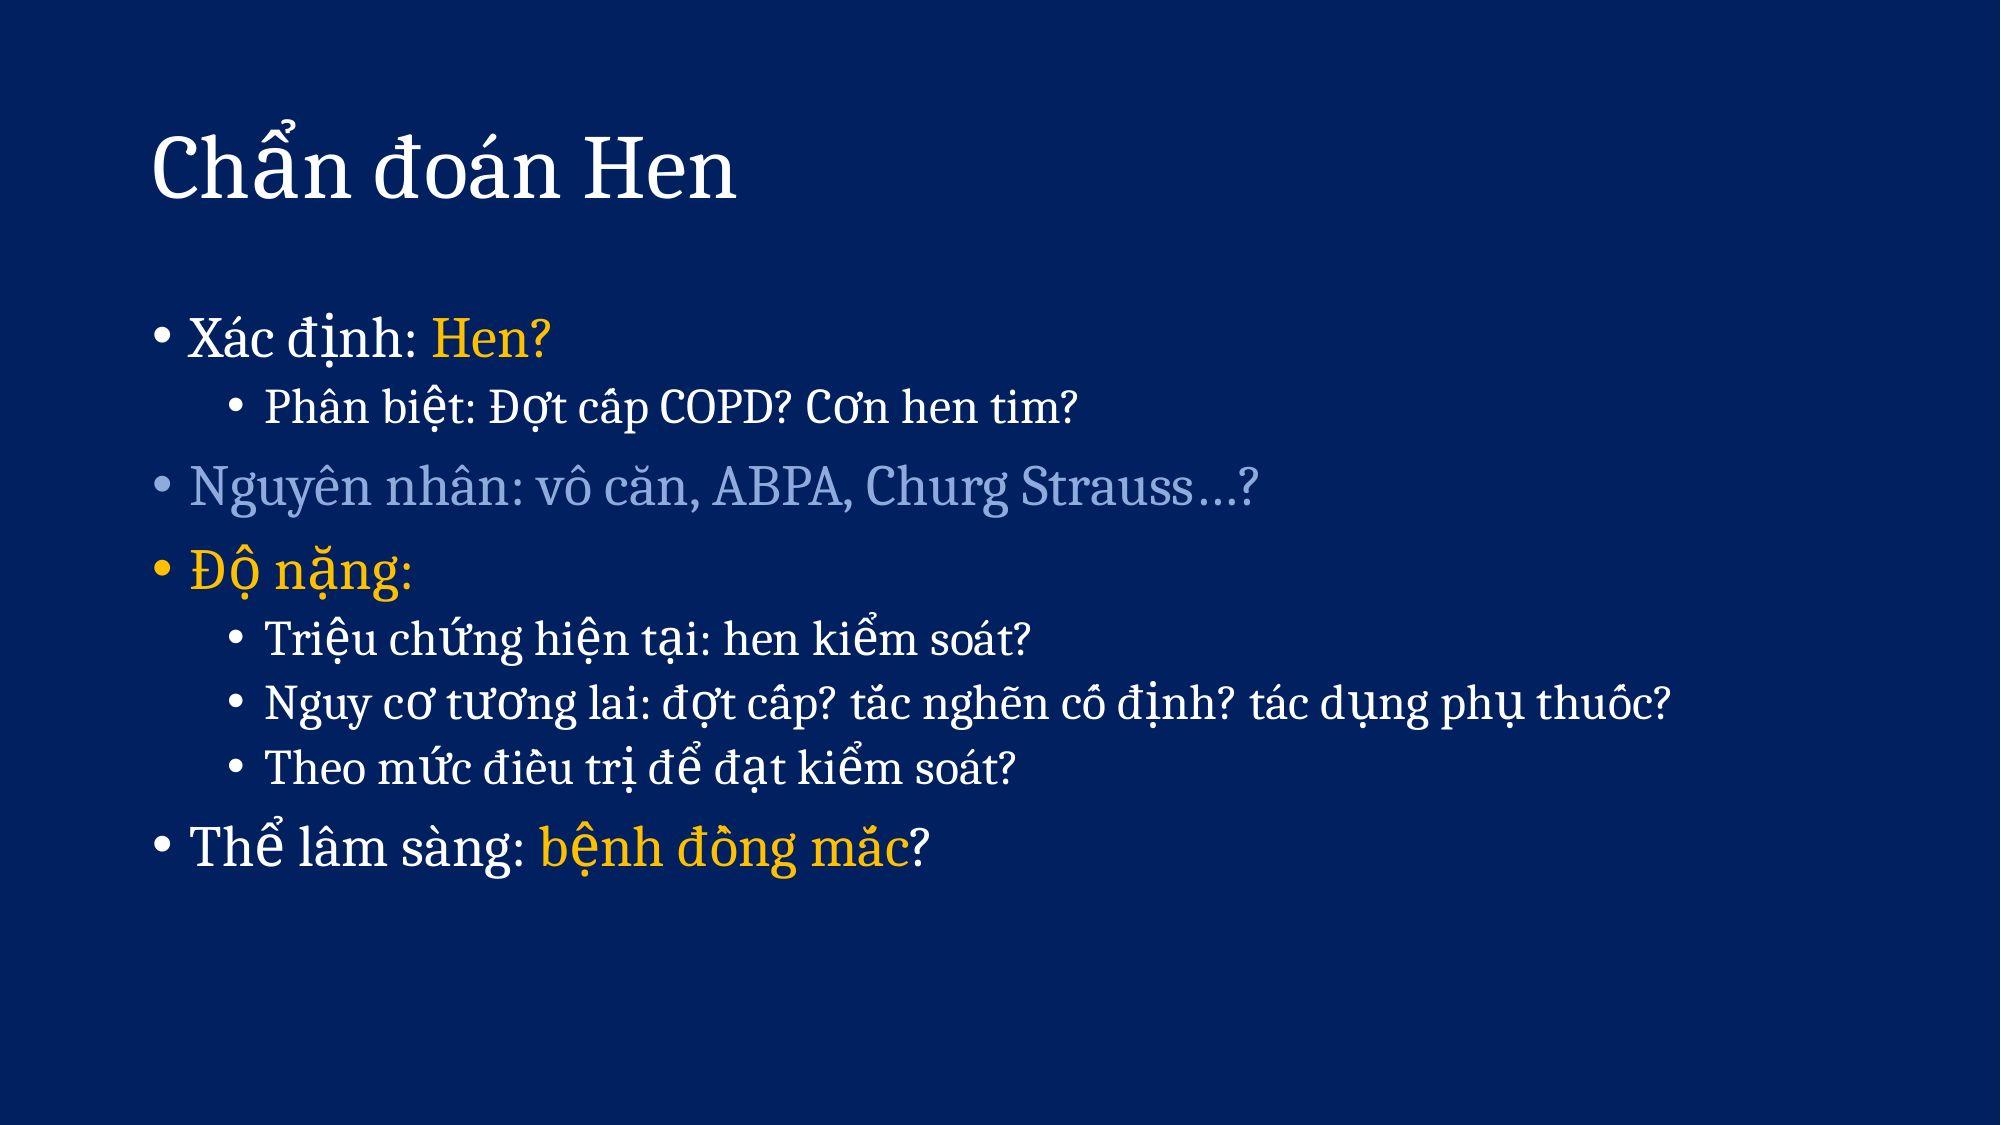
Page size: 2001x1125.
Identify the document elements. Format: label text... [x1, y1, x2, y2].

list Xác định: Hen? Phân biệt: Đợt cấp COPD? Cơn hen tim? Nguyên nhân: vô căn, ABPA, Churg Strauss…? Độ nặng: Triệu chứng hiện tại: hen kiểm soát? Nguy cơ tương lai: đợt cấp? tắc nghẽn cố định? tác dụng phụ thuốc? Theo mức điều trị để đạt kiểm soát? Thể lâm sàng: bệnh đồng mắc? [137, 299, 1863, 1014]
title Chẩn đoán Hen [137, 59, 1863, 278]
